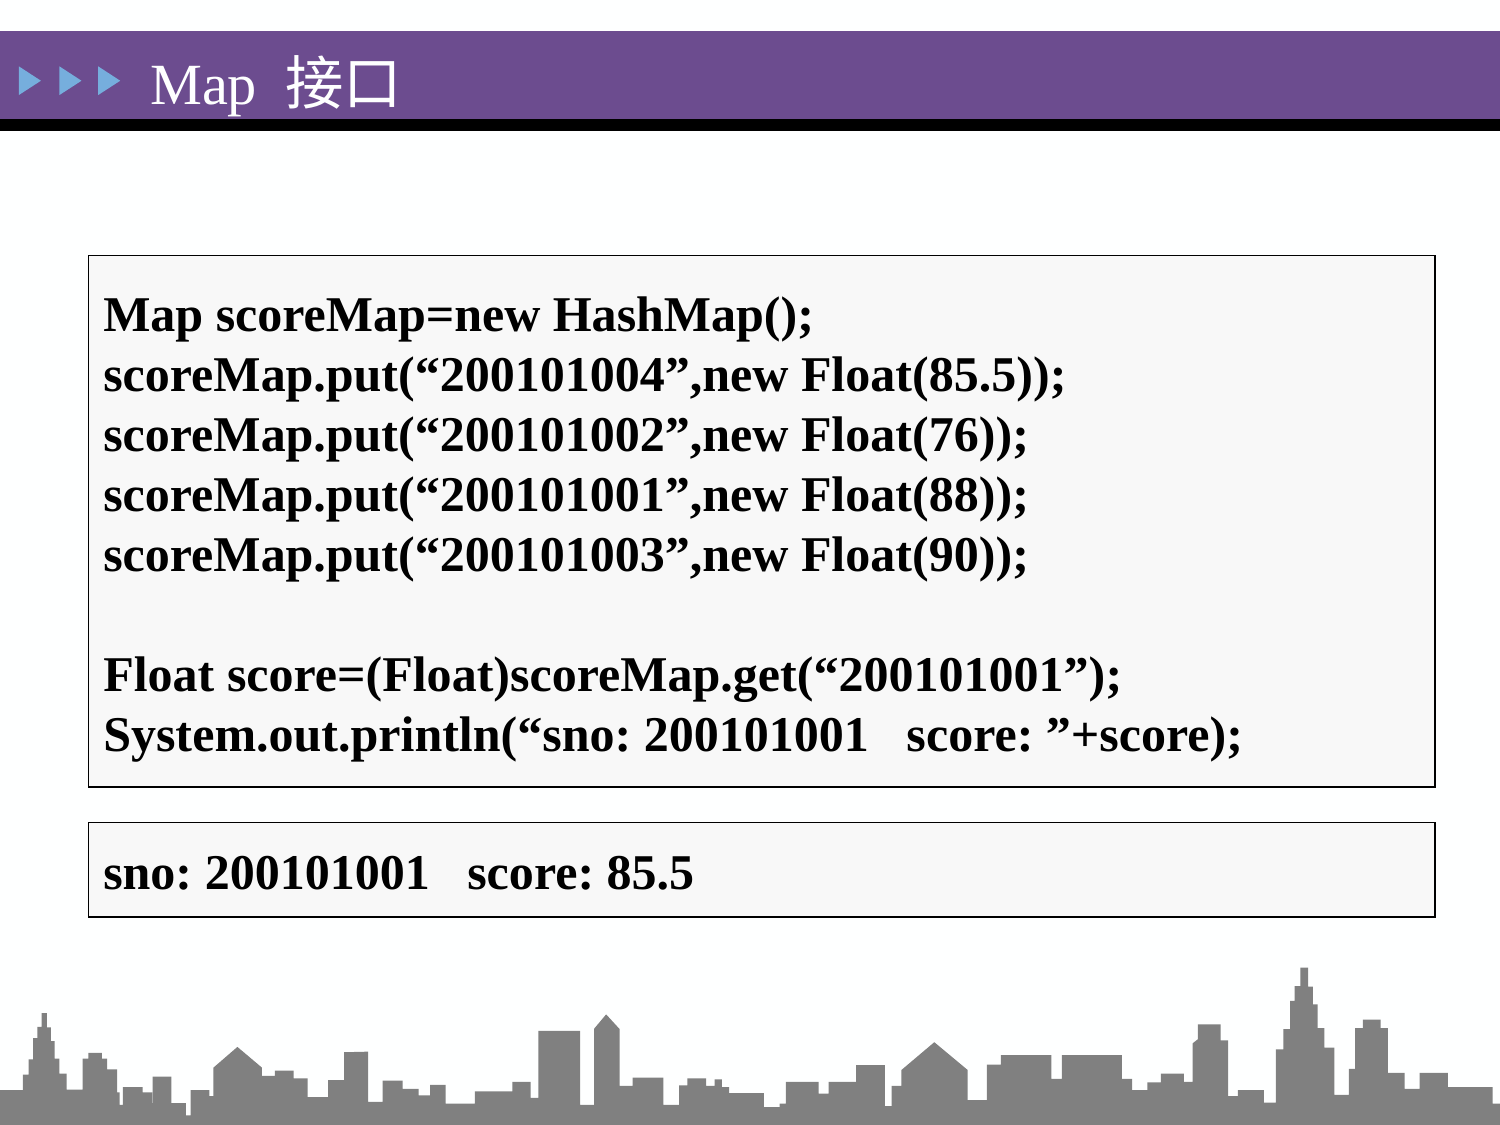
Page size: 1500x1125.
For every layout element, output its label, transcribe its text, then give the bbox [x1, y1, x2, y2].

text_box [0, 967, 1500, 1125]
text_box sno: 200101001 score: 85.5 [88, 822, 1436, 917]
text_box Map scoreMap=new HashMap(); scoreMap.put(“200101004”,new Float(85.5)); scoreMap.put(“200101002”,new Float(76)); scoreMap.put(“200101001”,new Float(88)); scoreMap.put(“200101003”,new Float(90)); Float score=(Float)scoreMap.get(“200101001”); System.out.println(“sno: 200101001 score: ”+score); [88, 255, 1436, 787]
text_box Map 接口 [135, 30, 1270, 131]
